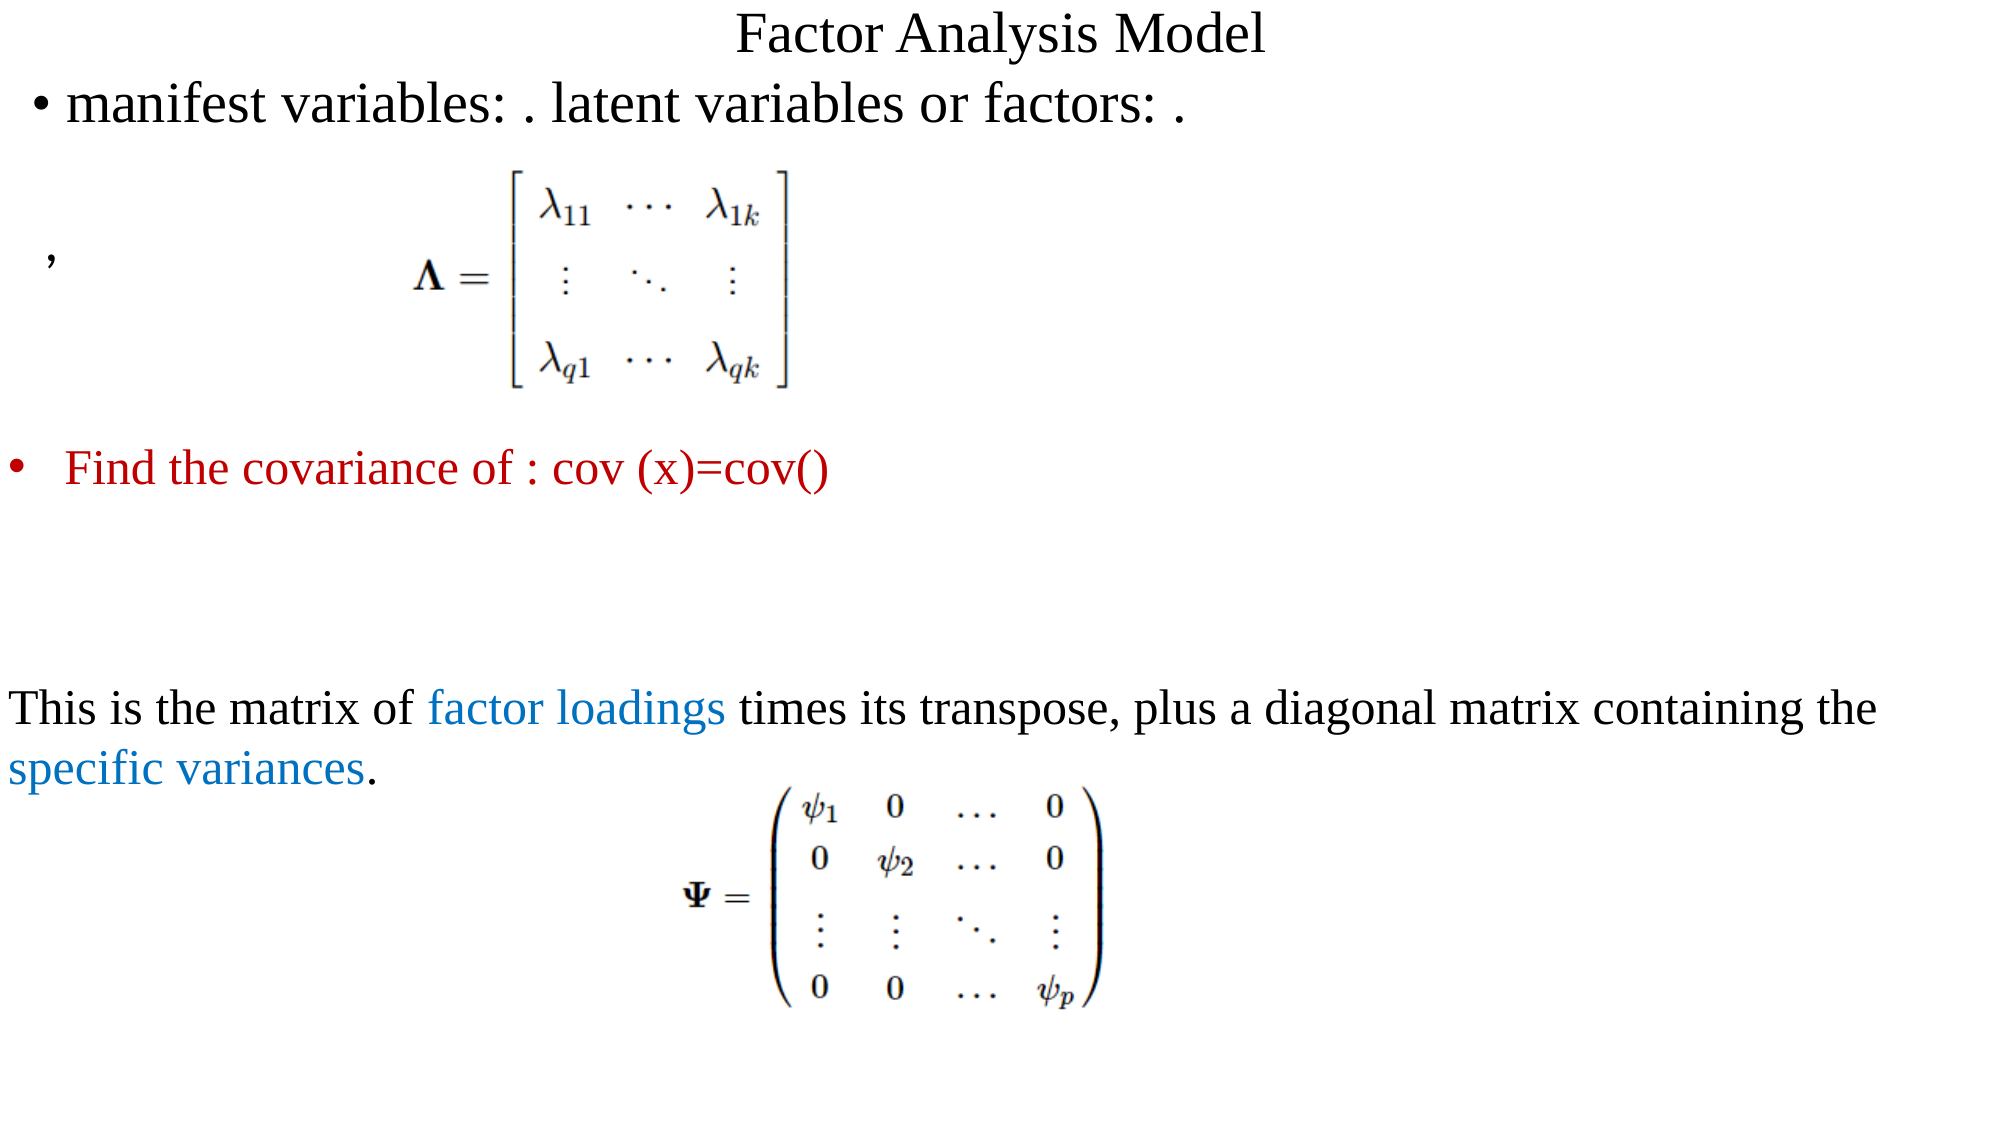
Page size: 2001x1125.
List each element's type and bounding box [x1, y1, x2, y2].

picture [678, 752, 1118, 1025]
picture [408, 163, 801, 398]
